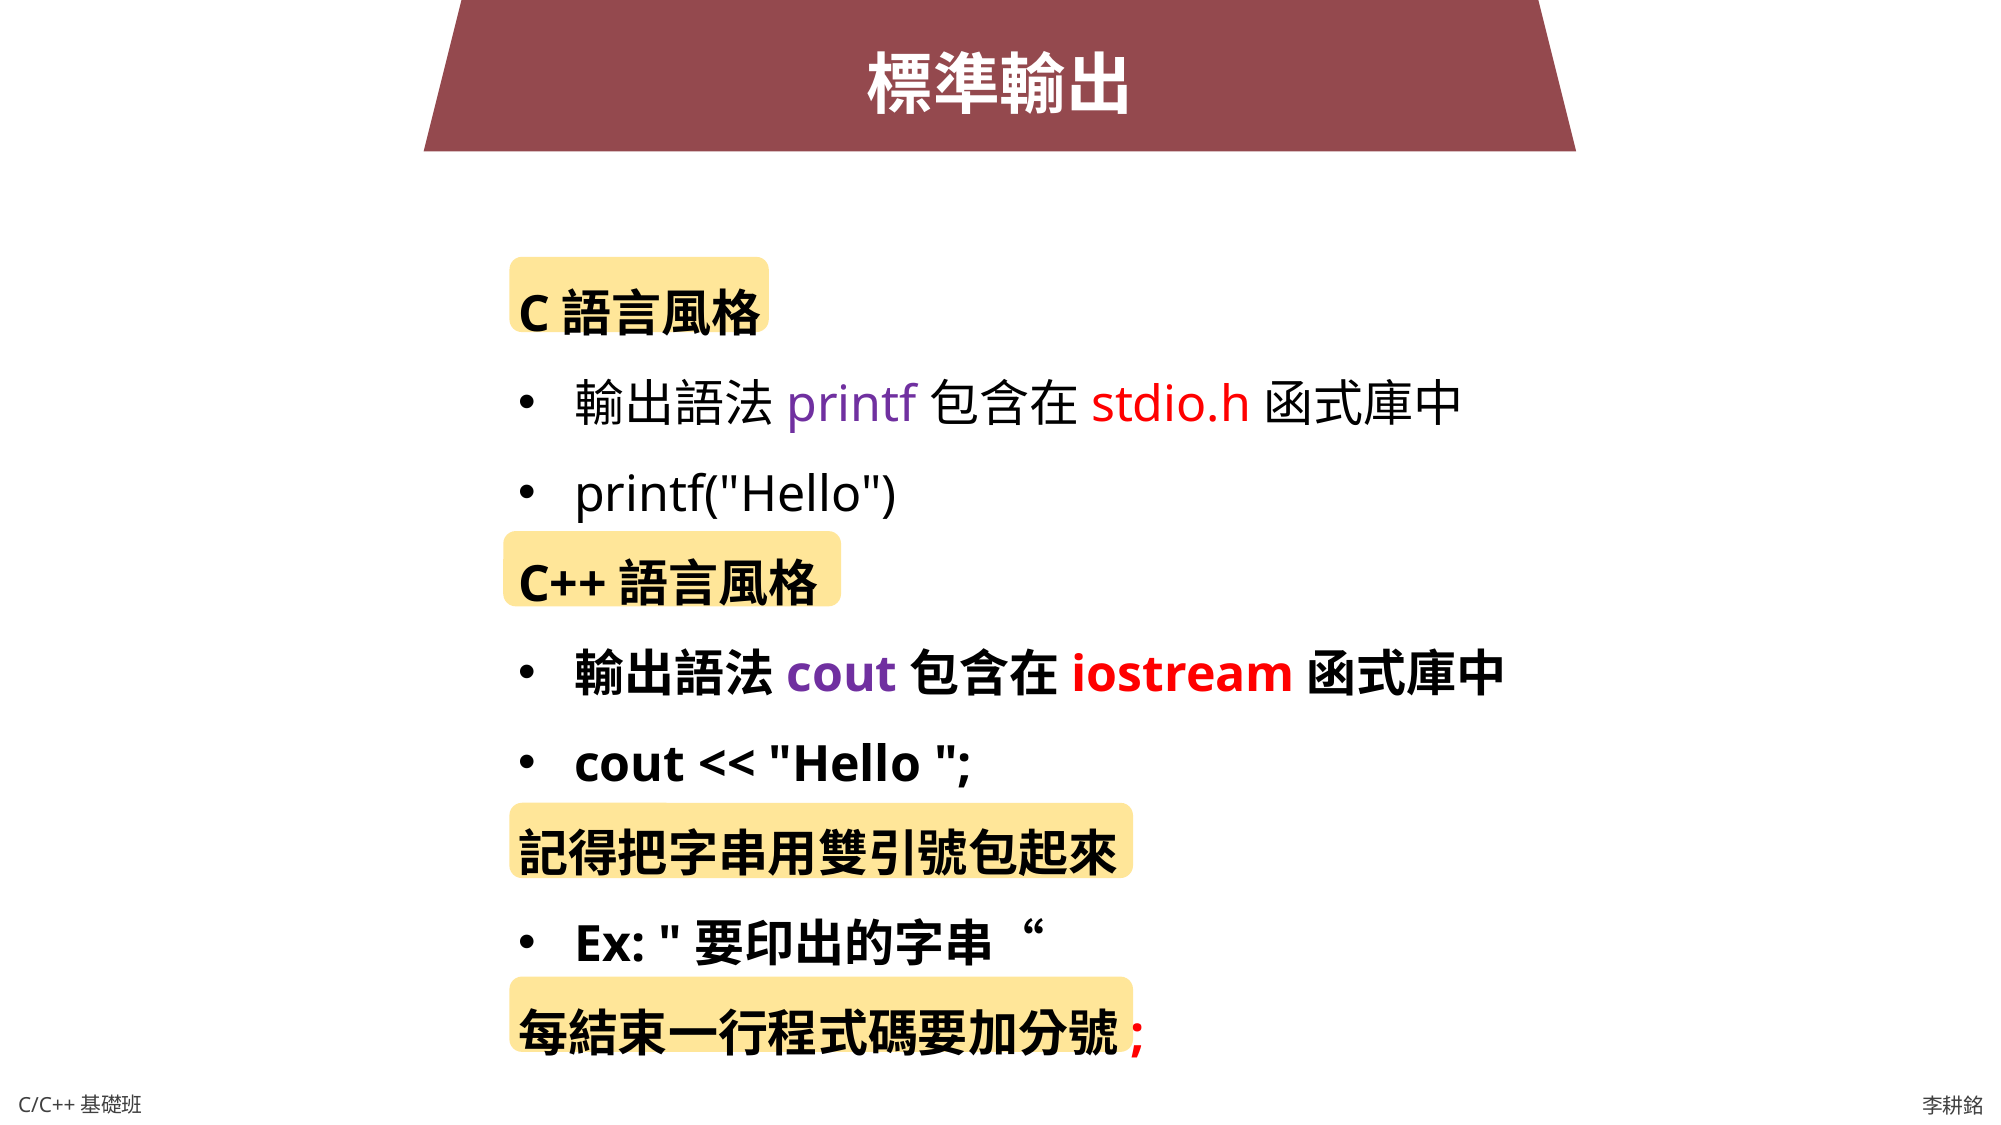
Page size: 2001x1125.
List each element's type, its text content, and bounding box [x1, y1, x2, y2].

text_box 李耕銘 [1907, 1084, 2000, 1125]
text_box [422, 0, 1578, 153]
text_box 標準輸出 [851, 34, 1149, 129]
text_box C/C++基礎班 [3, 1084, 158, 1125]
text_box C語言風格 輸出語法printf包含在stdio.h函式庫中 printf("Hello") C++語言風格 輸出語法cout包含在iostream函式庫中 cout << "Hello "; 記得把字串用雙引號包起來 Ex: "要印出的字串“ 每結束一行程式碼要加分號; [503, 243, 1685, 1069]
